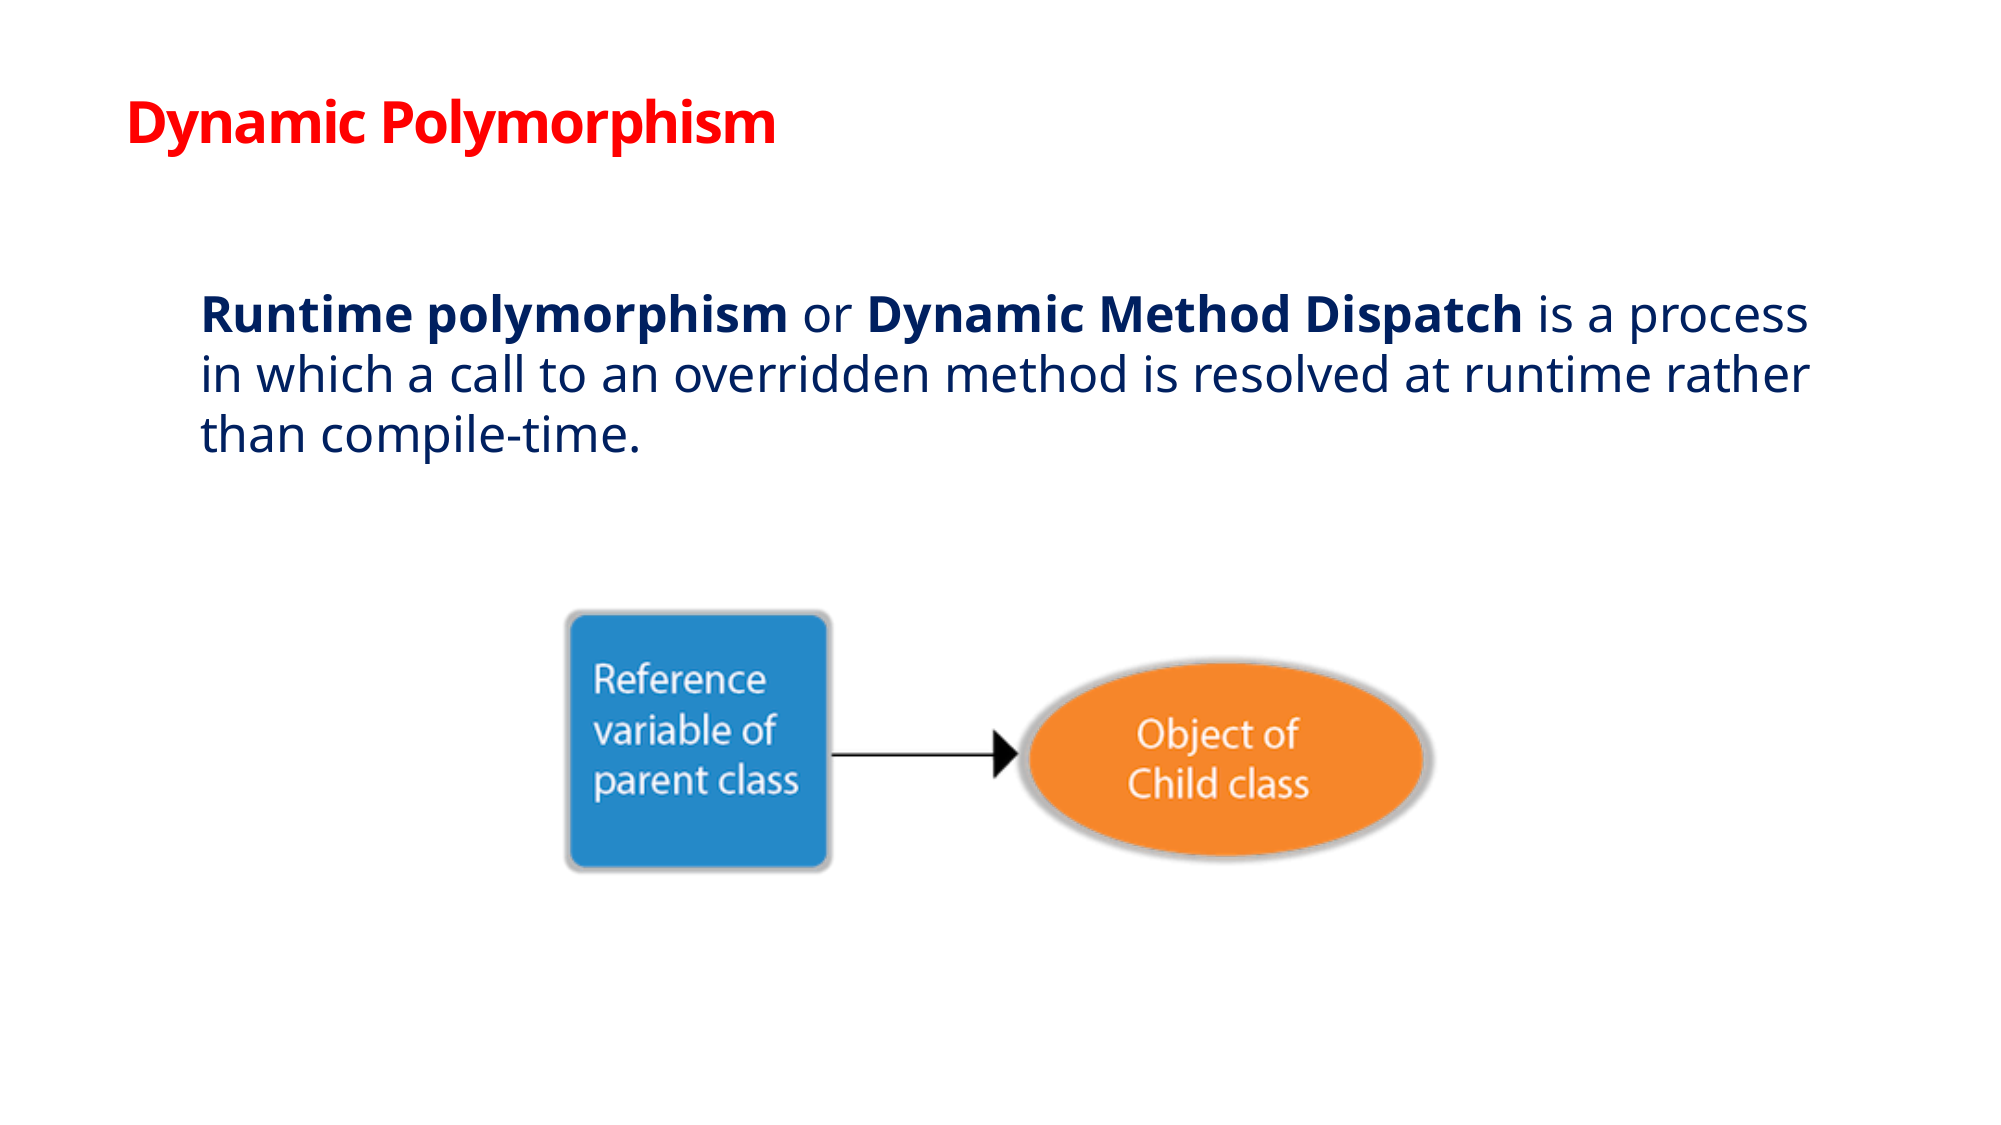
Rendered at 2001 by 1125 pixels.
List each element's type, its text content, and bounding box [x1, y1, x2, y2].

picture [517, 562, 1483, 922]
text_box Runtime polymorphism or Dynamic Method Dispatch is a process in which a call to an overridden method is resolved at runtime rather than compile-time. [185, 274, 1874, 470]
text_box Dynamic Polymorphism [125, 84, 1780, 156]
